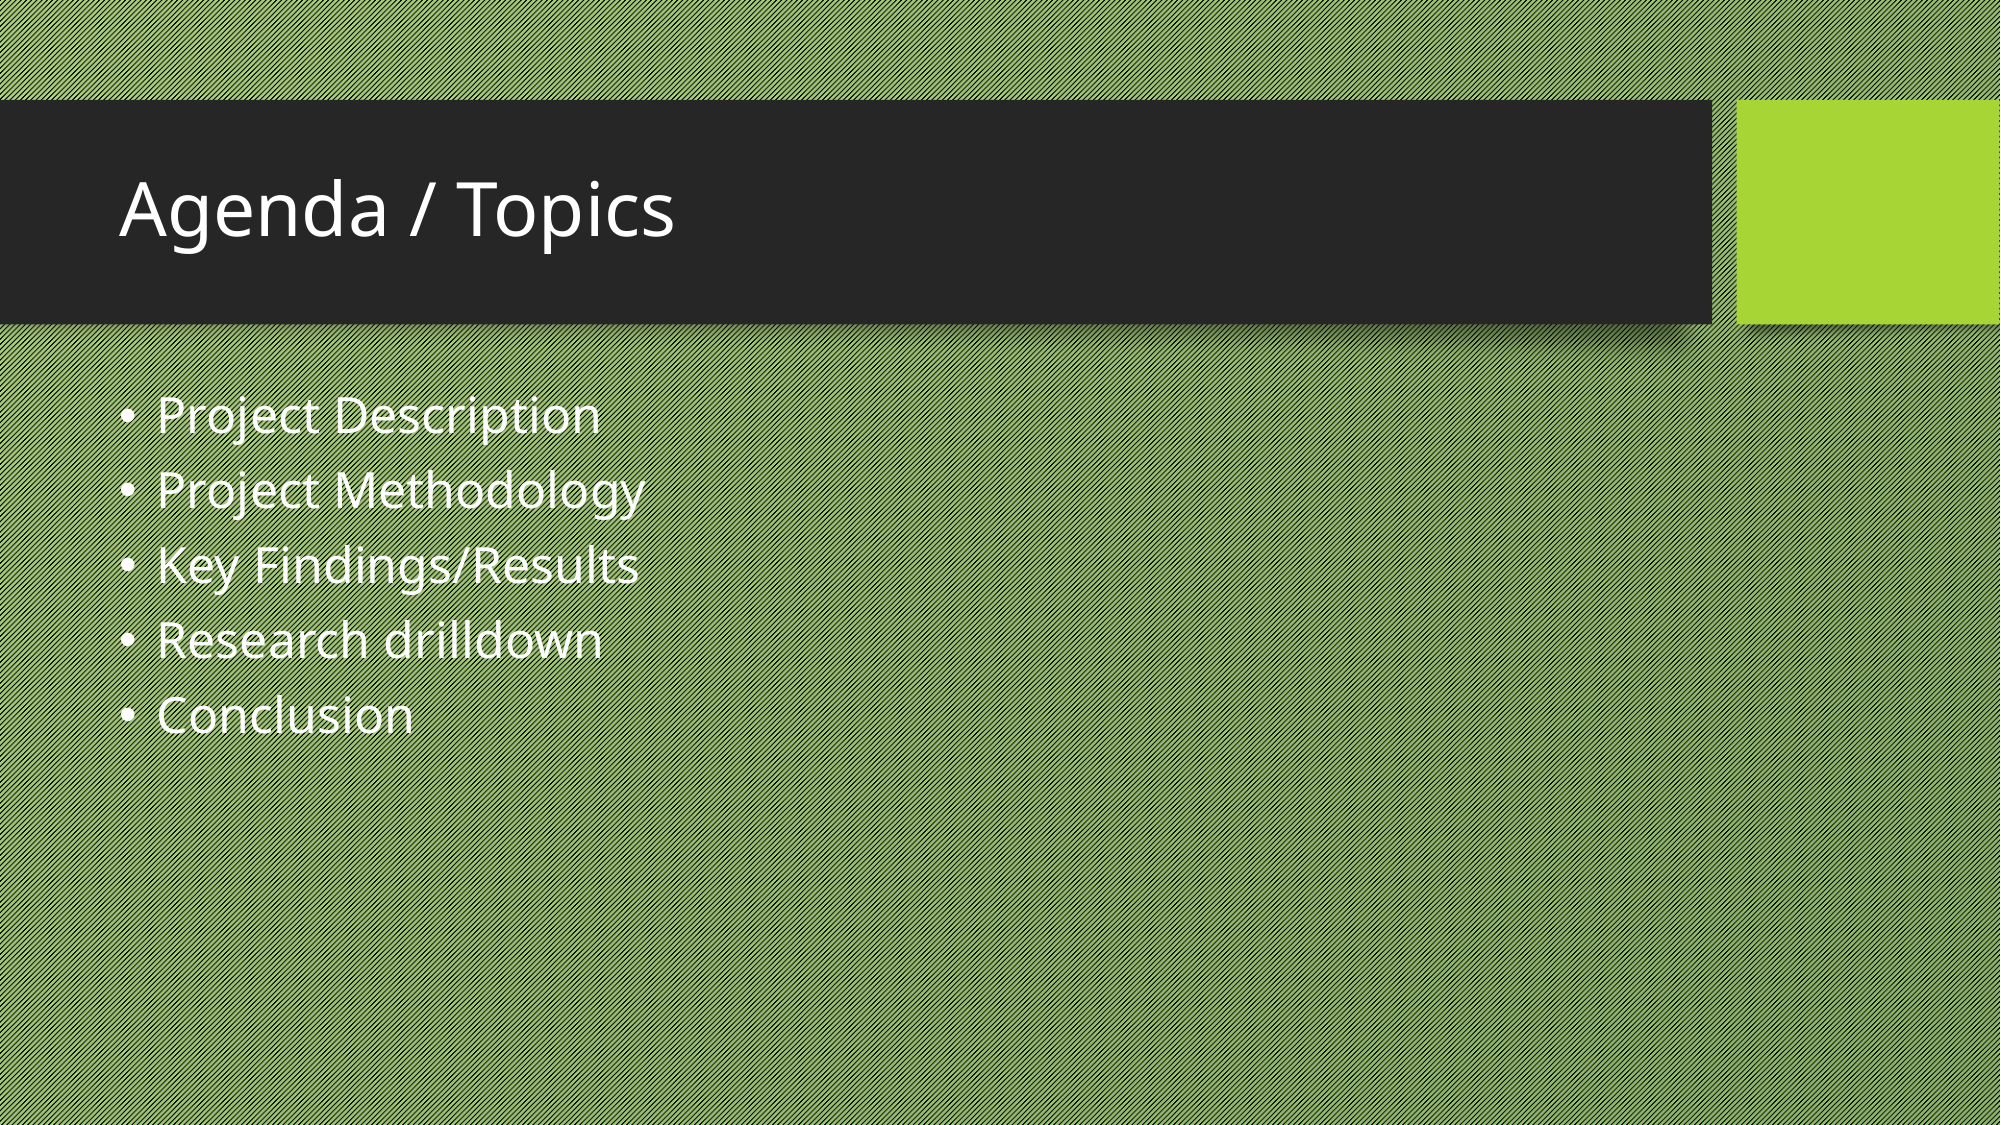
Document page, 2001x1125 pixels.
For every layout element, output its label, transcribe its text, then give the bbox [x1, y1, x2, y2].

picture [0, 0, 2000, 1125]
title Agenda / Topics [111, 123, 1690, 302]
list Project Description Project Methodology Key Findings/Results Research drilldown Conclusion [111, 382, 1690, 975]
